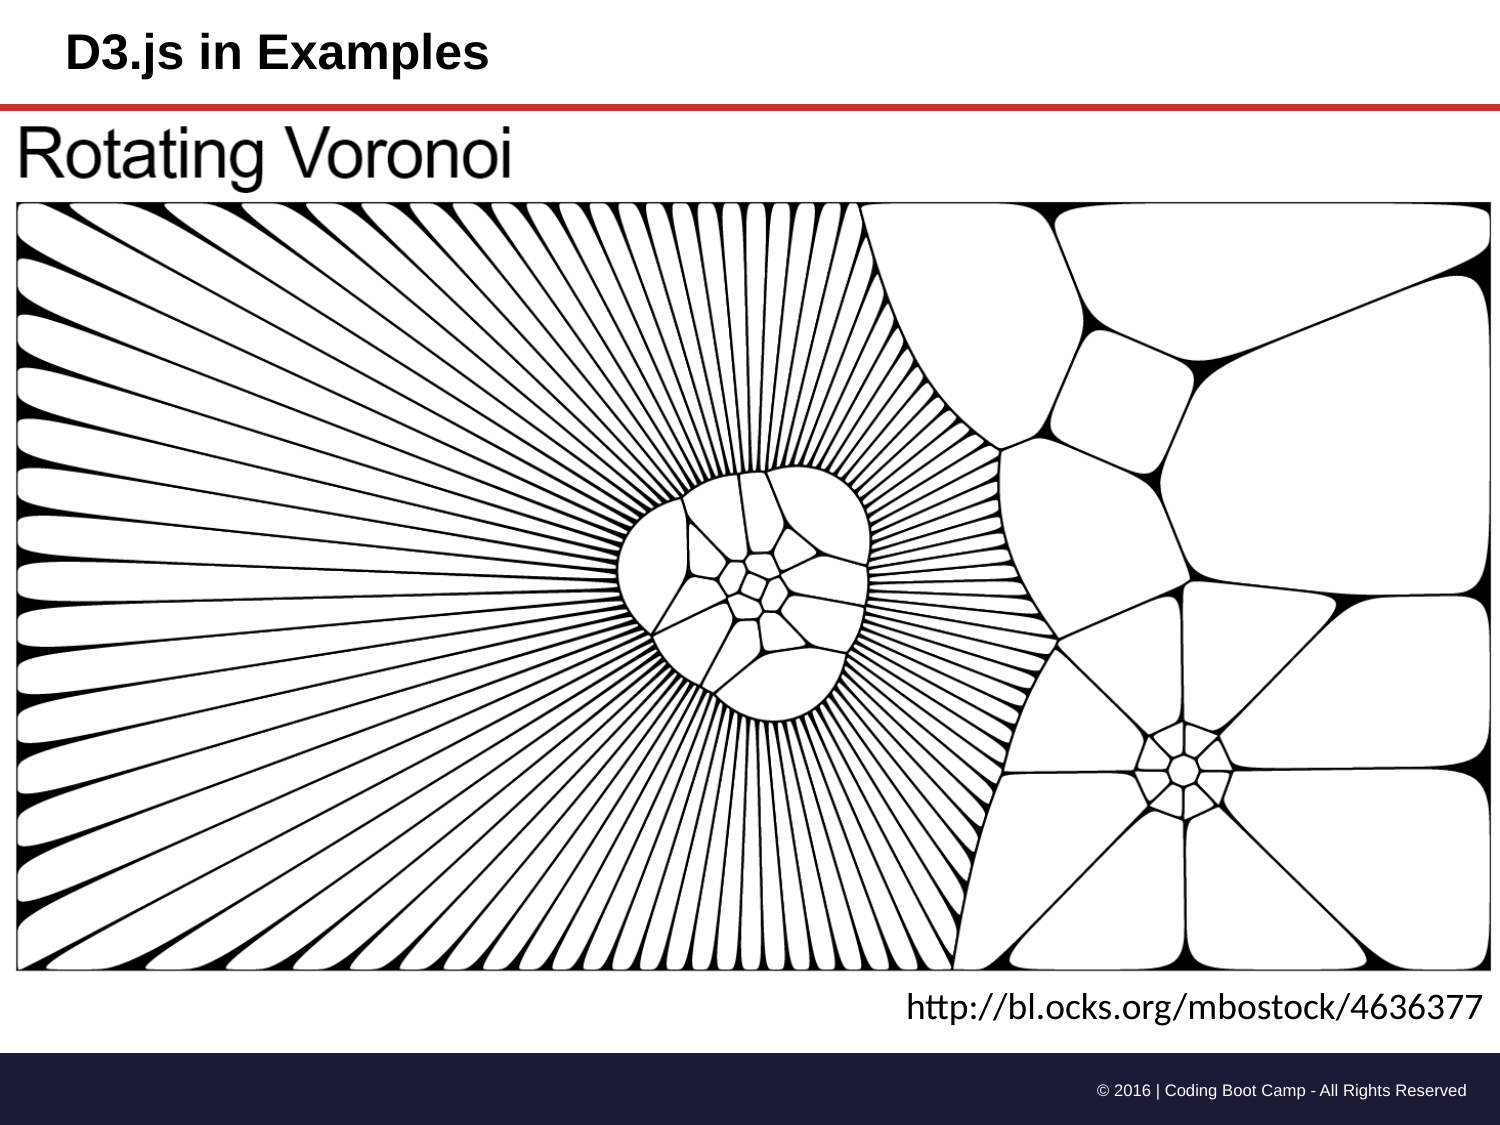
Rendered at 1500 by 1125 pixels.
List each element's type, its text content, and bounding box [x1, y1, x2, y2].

picture [0, 112, 1500, 988]
title D3.js in Examples [50, 0, 948, 108]
text_box http://bl.ocks.org/mbostock/4636377 [891, 988, 1499, 1035]
